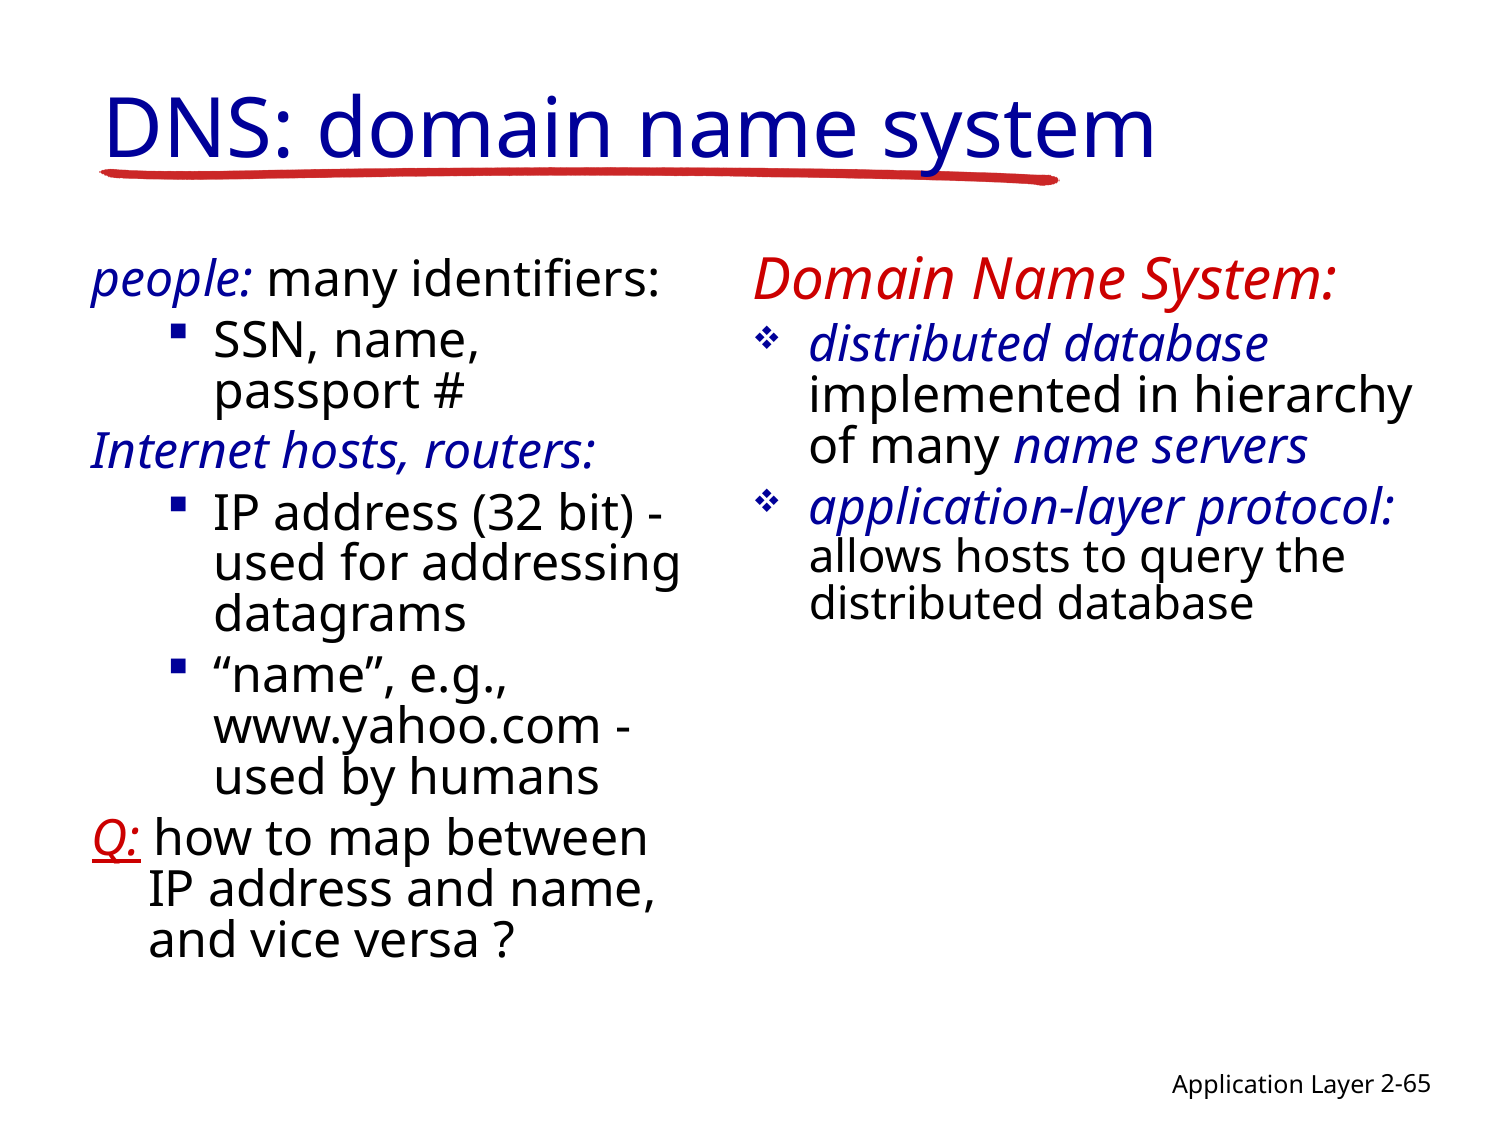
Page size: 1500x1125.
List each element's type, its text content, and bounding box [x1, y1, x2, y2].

title DNS: domain name system [87, 49, 1363, 200]
slide_number 2-65 [1365, 1059, 1477, 1106]
picture [94, 162, 1071, 192]
footer Application Layer [914, 1066, 1391, 1109]
list Domain Name System: distributed database implemented in hierarchy of many name servers application-layer protocol: allows hosts to query the distributed database [737, 244, 1441, 1066]
list people: many identifiers: SSN, name, passport # Internet hosts, routers: IP address (32 bit) - used for addressing datagrams “name”, e.g., www.yahoo.com - used by humans Q: how to map between IP address and name, and vice versa ? [76, 247, 702, 1011]
